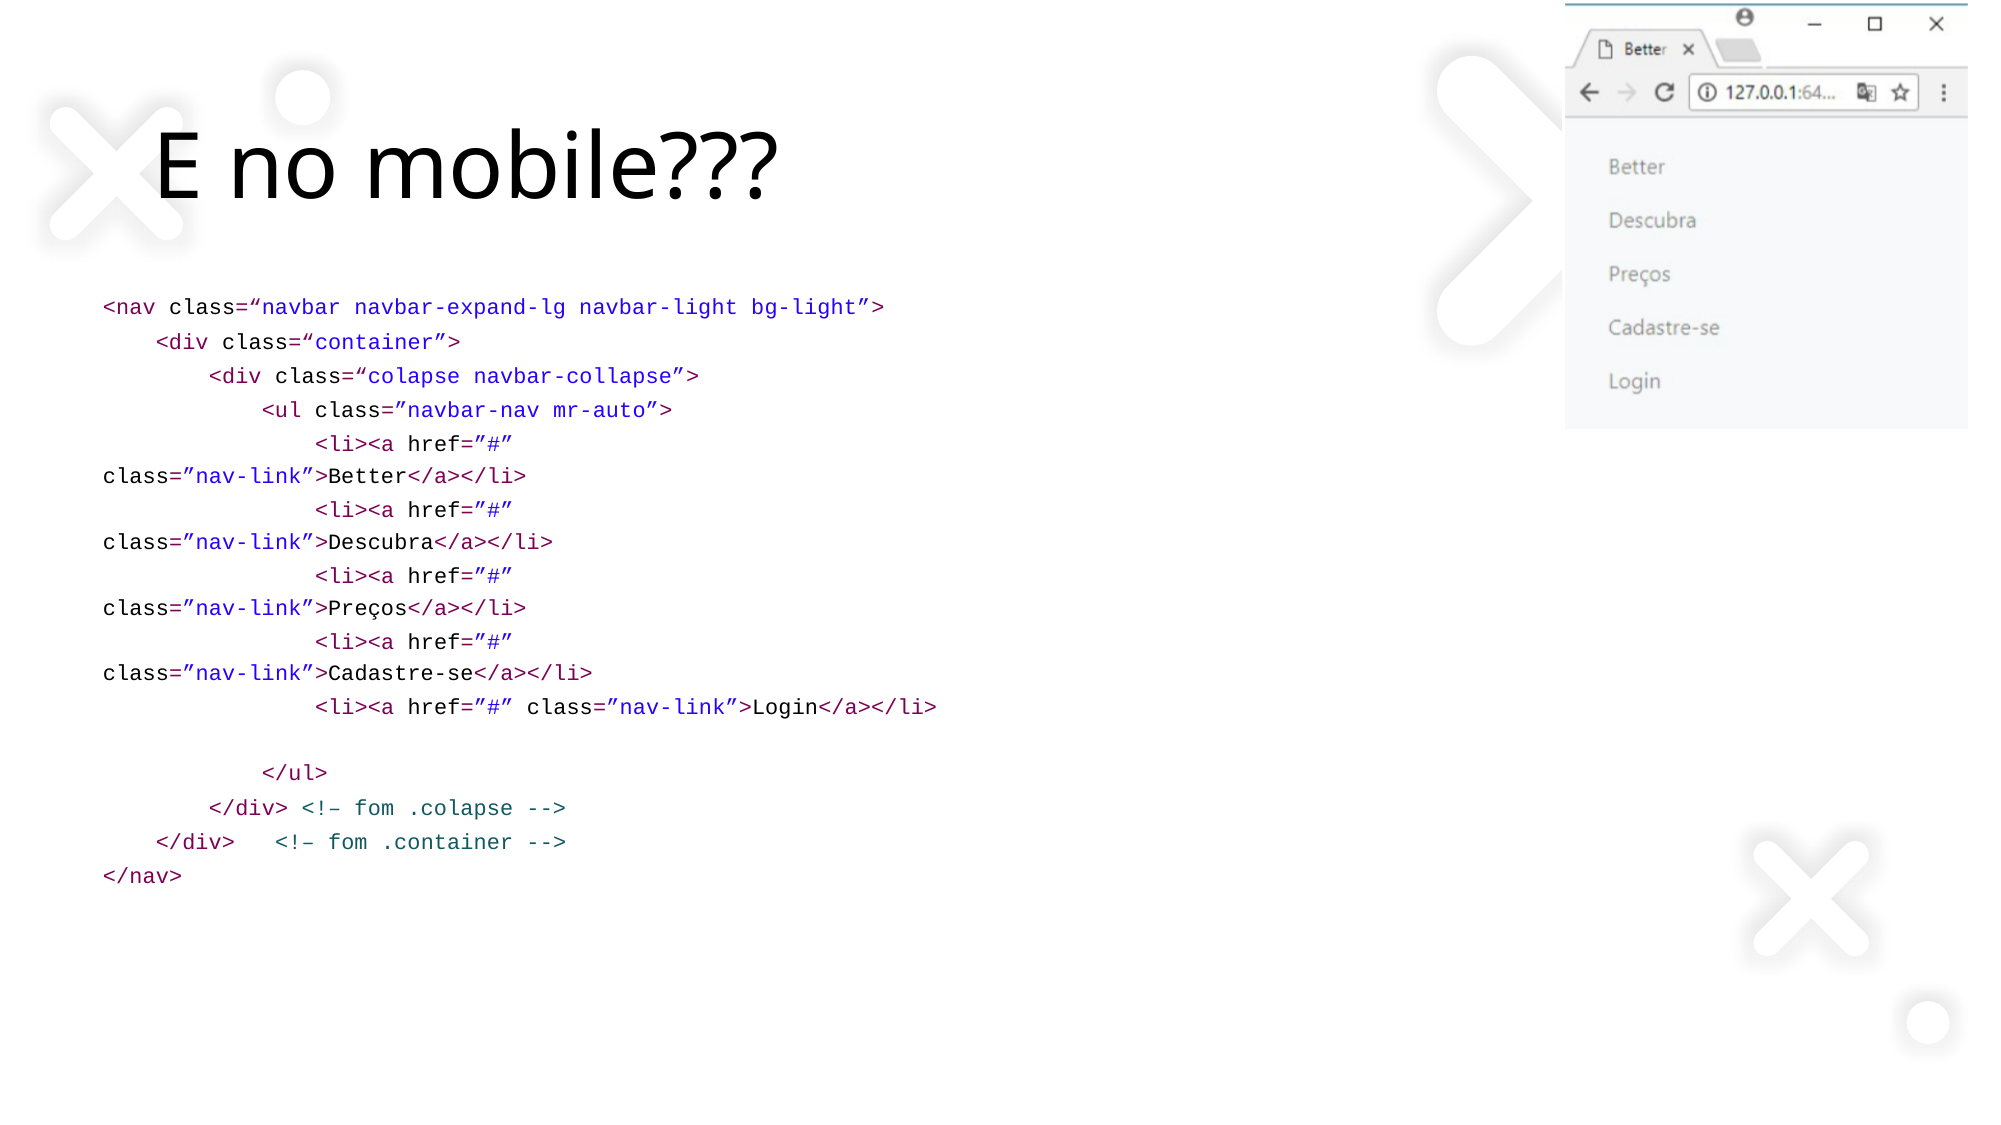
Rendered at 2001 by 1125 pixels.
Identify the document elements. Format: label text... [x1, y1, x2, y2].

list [1562, 0, 1971, 459]
text_box <nav class=“navbar navbar-expand-lg navbar-light bg-light”> <div class=“container”> <div class=“colapse navbar-collapse”> <ul class=”navbar-nav mr-auto”> <li><a href=”#” class=”nav-link”>Better</a></li> <li><a href=”#” class=”nav-link”>Descubra</a></li> <li><a href=”#” class=”nav-link”>Preços</a></li> <li><a href=”#” class=”nav-link”>Cadastre-se</a></li> <li><a href=”#” class=”nav-link”>Login</a></li> </ul> </div> <!– fom .colapse --> </div> <!– fom .container --> </nav> [87, 277, 965, 899]
title E no mobile??? [137, 59, 1562, 278]
